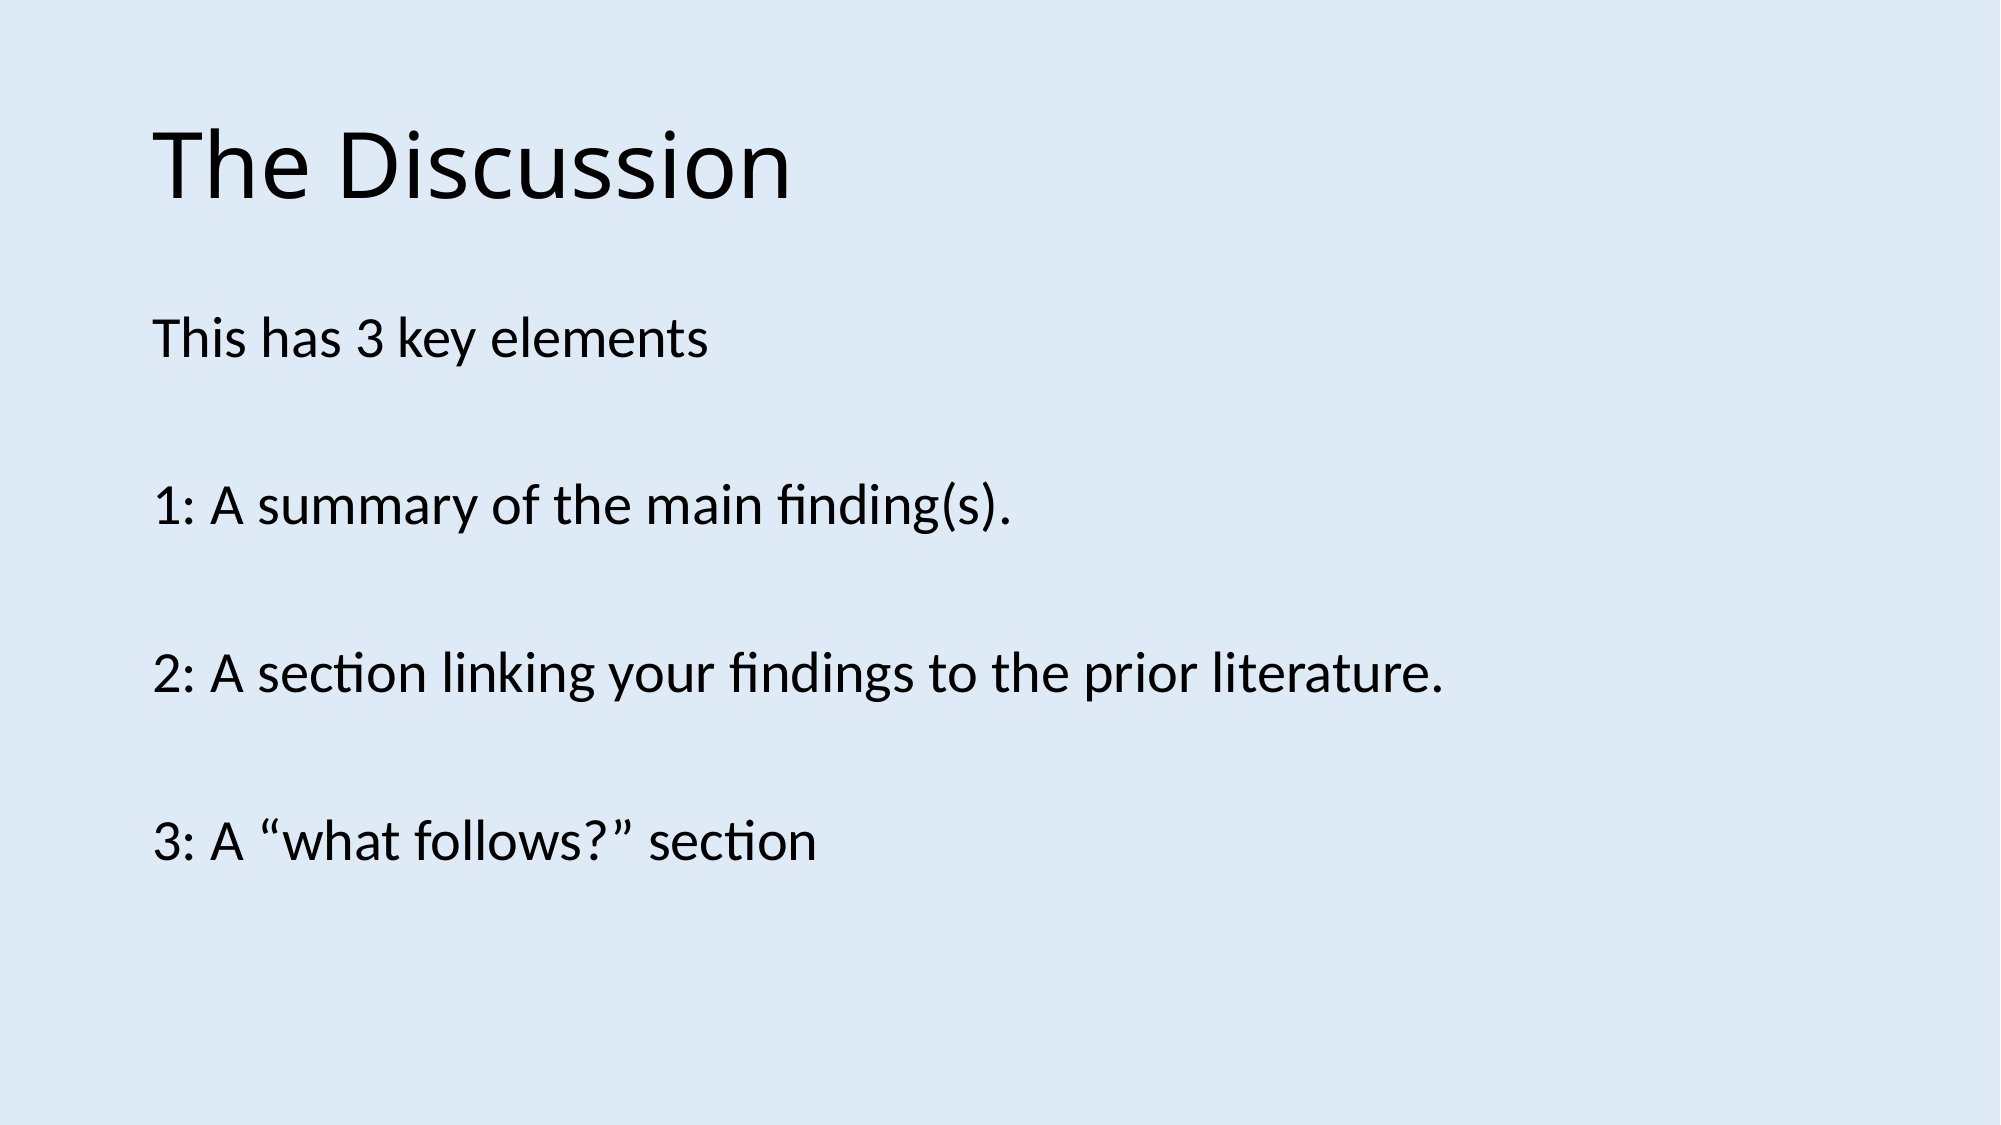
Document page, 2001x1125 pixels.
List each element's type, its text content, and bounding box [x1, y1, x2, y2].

list This has 3 key elements 1: A summary of the main finding(s). 2: A section linking your findings to the prior literature. 3: A “what follows?” section [137, 299, 1863, 1014]
title The Discussion [137, 59, 1863, 278]
